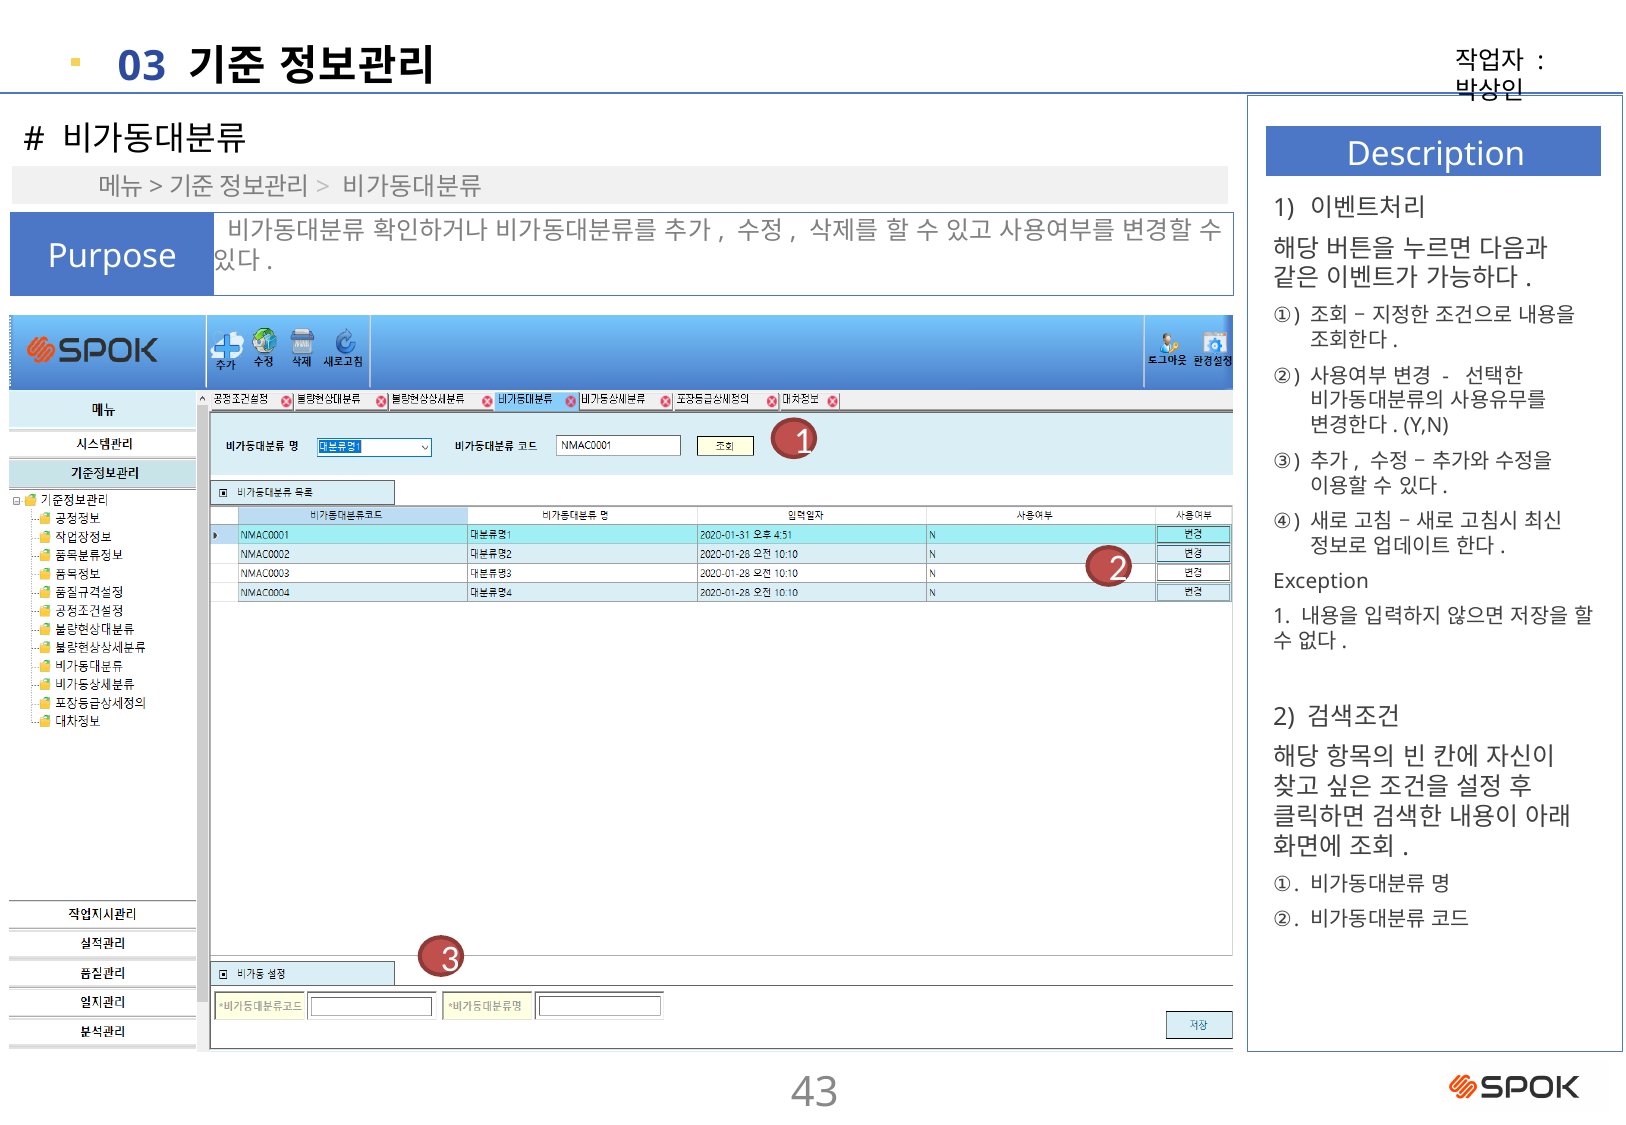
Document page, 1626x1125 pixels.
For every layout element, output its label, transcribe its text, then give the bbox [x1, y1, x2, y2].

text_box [0, 92, 1623, 1052]
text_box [71, 36, 451, 90]
slide_number 43 [781, 1064, 844, 1116]
picture [9, 315, 1233, 1052]
text_box 작업자 : 박상인 [1440, 37, 1625, 94]
picture [1449, 1060, 1610, 1114]
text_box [11, 166, 1229, 205]
